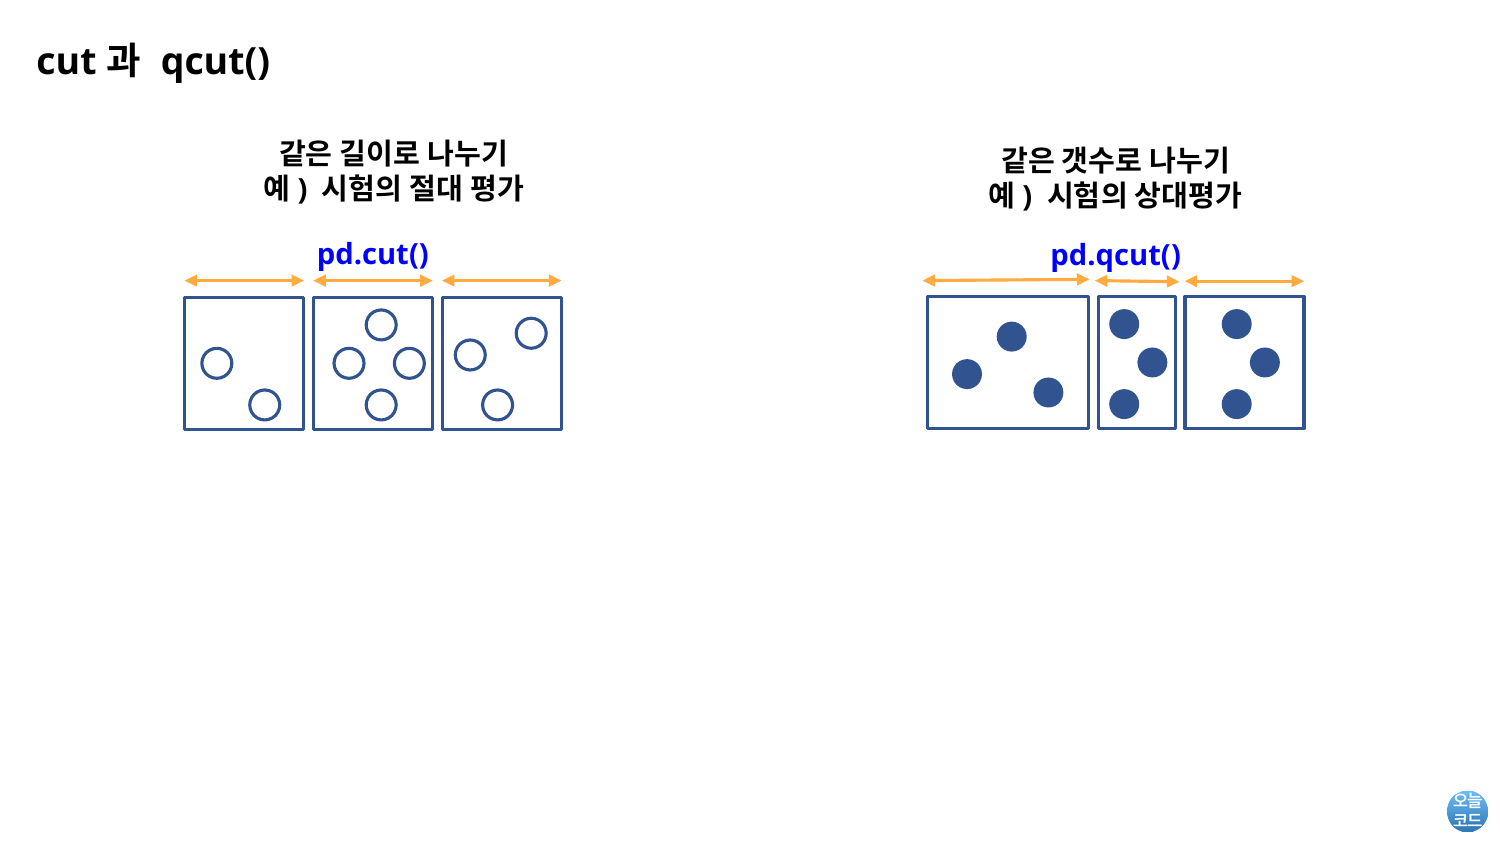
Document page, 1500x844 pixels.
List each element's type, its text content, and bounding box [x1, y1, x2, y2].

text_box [184, 296, 562, 430]
text_box 같은 갯수로 나누기 예) 시험의 상대평가 [877, 127, 1355, 228]
picture [1436, 778, 1500, 844]
title cut과 qcut() [21, 11, 1487, 106]
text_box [927, 296, 1305, 429]
text_box pd.cut() [298, 220, 447, 286]
text_box 같은 길이로 나누기 예) 시험의 절대 평가 [155, 120, 633, 220]
text_box pd.qcut() [1030, 228, 1201, 282]
